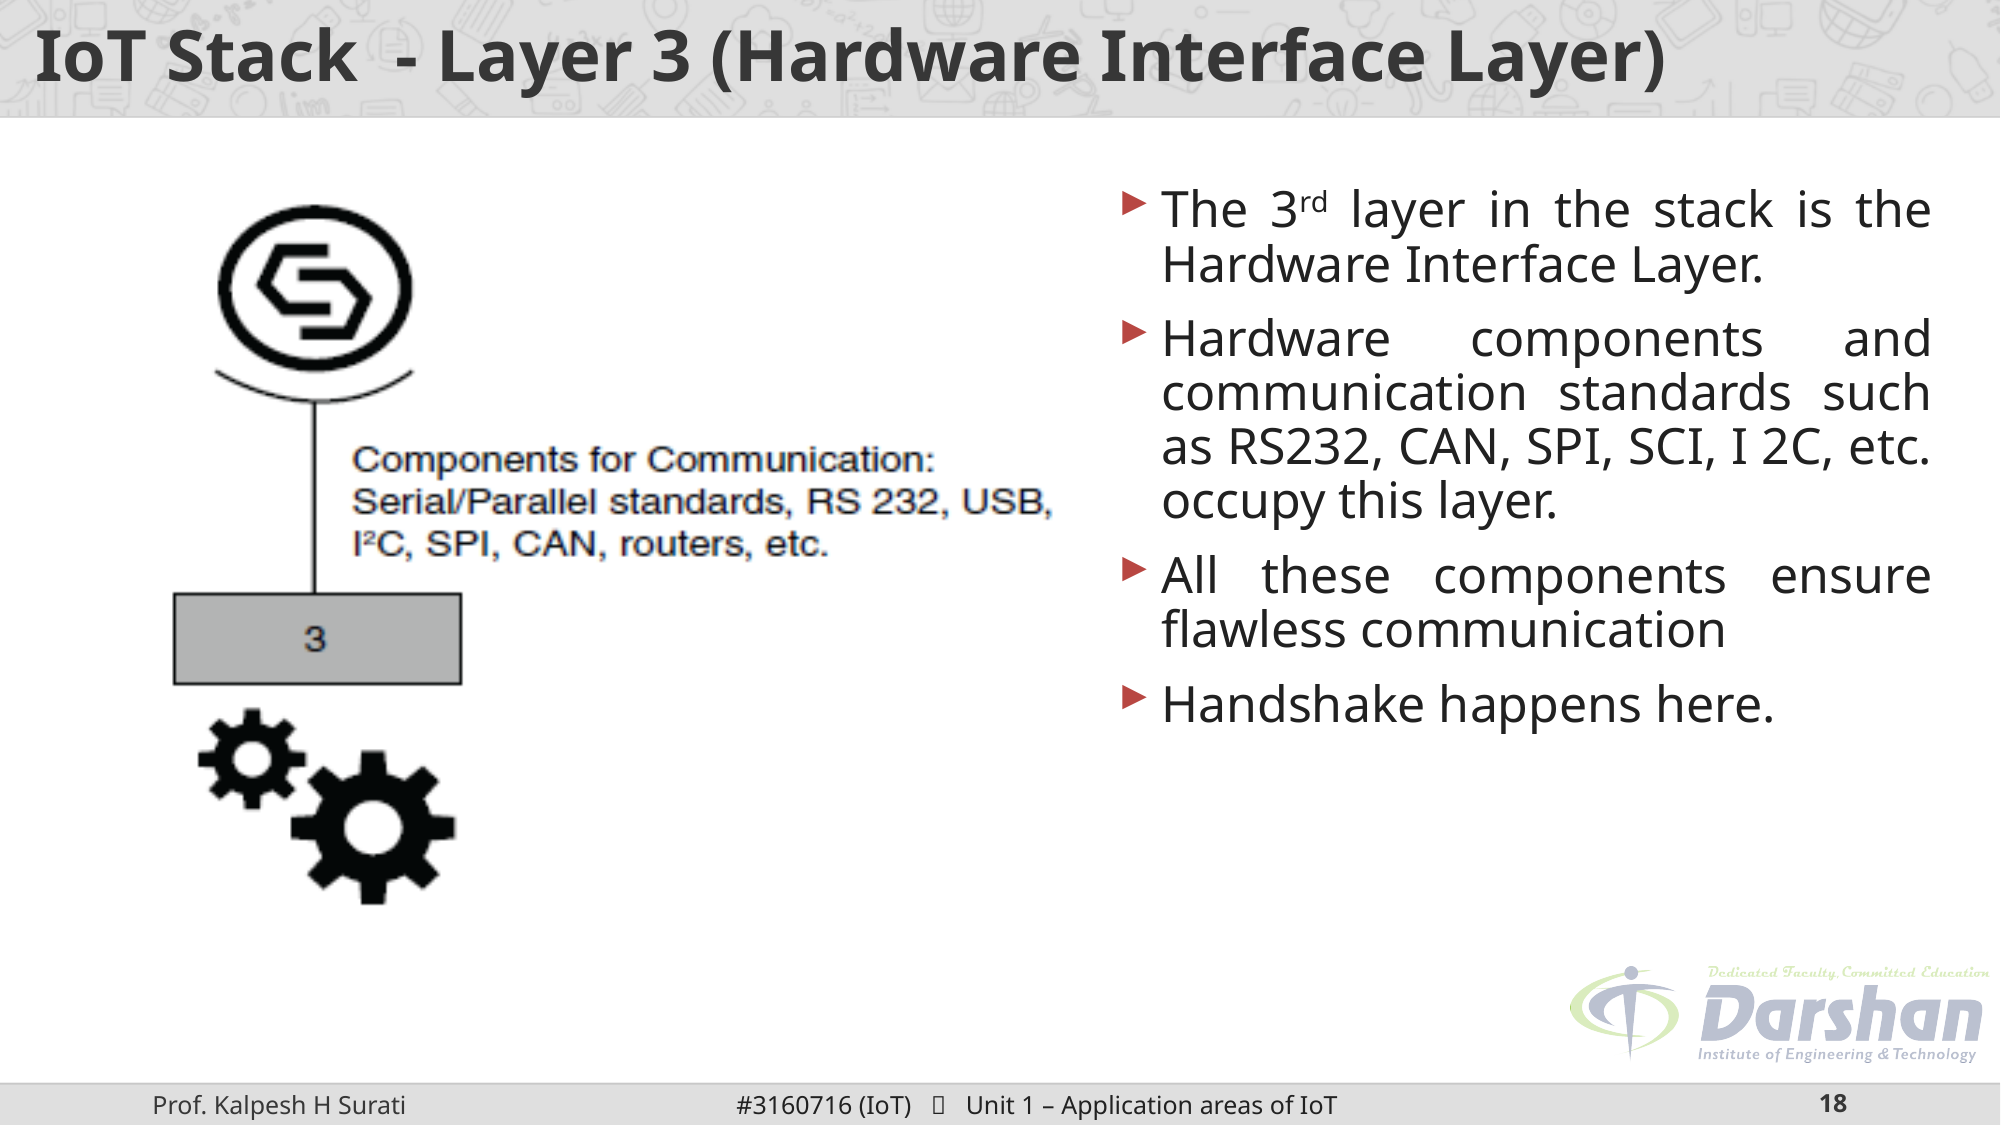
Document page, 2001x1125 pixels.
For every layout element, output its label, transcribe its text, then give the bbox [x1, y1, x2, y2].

list The 3rd layer in the stack is the Hardware Interface Layer. Hardware components and communication standards such as RS232, CAN, SPI, SCI, I 2C, etc. occupy this layer. All these components ensure flawless communication Handshake happens here. [1103, 177, 1949, 907]
title IoT Stack - Layer 3 (Hardware Interface Layer) [0, 0, 2000, 117]
picture [121, 133, 1085, 966]
